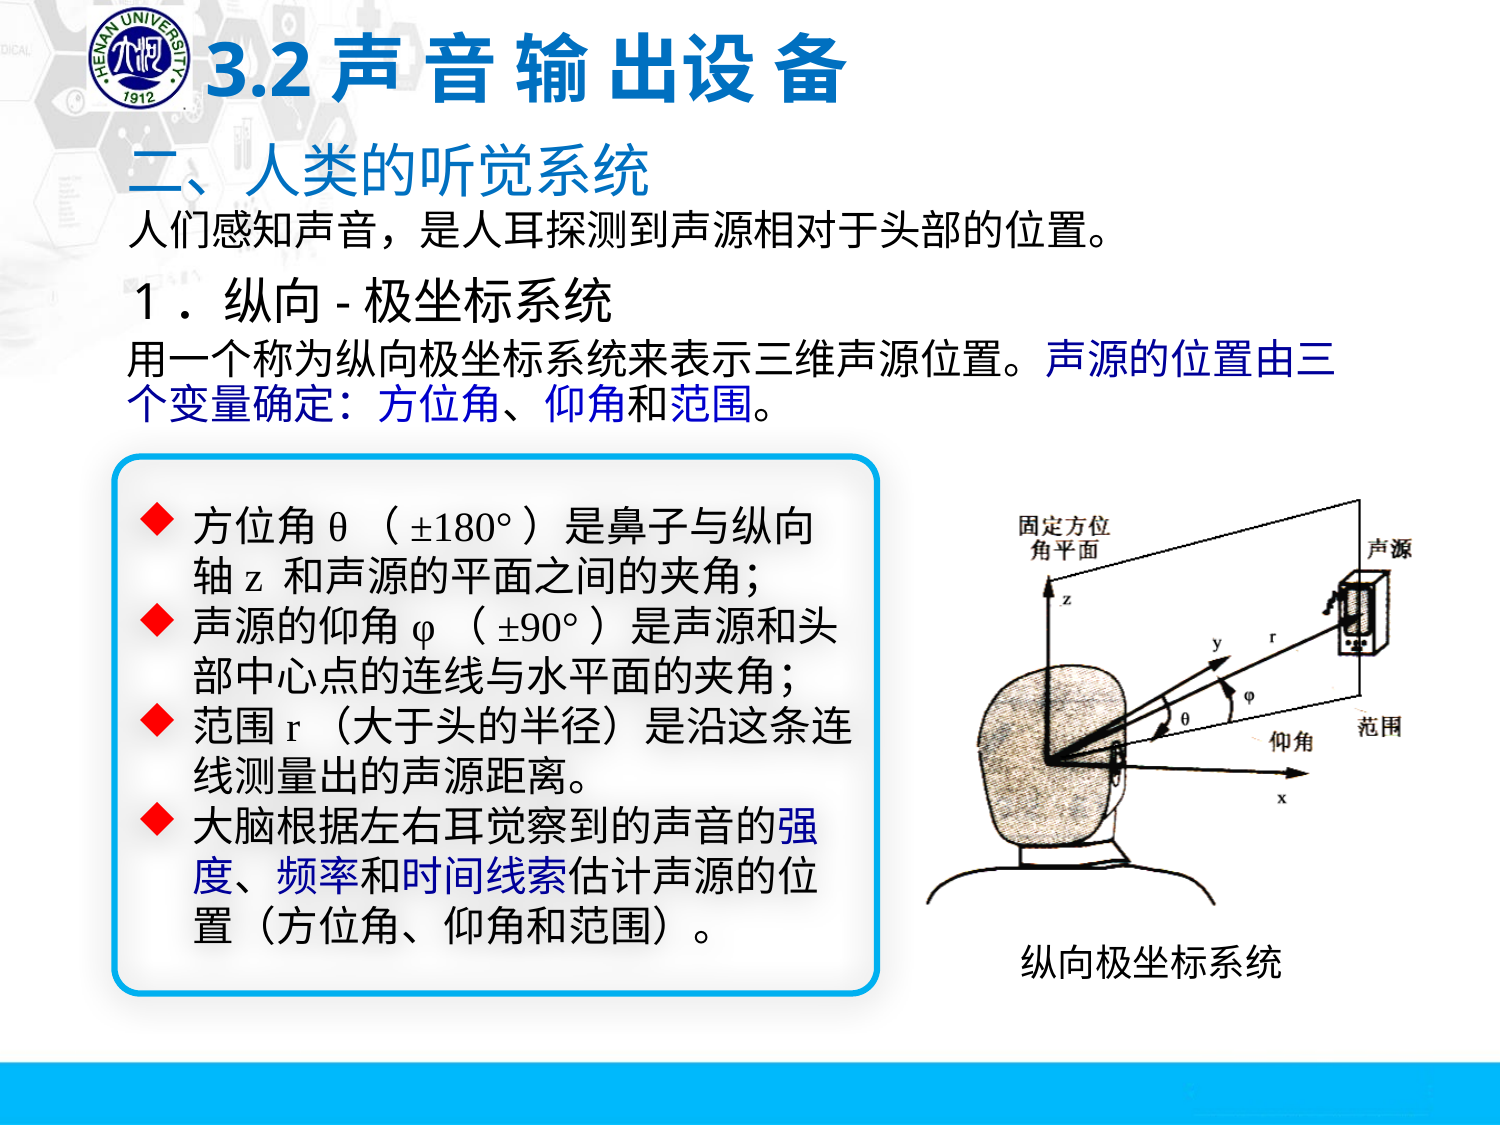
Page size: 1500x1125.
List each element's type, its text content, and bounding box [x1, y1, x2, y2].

text_box 纵向极坐标系统 [1005, 931, 1298, 992]
text_box 1．纵向-极坐标系统 [117, 268, 710, 331]
picture [0, 0, 1500, 1063]
list 人们感知声音，是人耳探测到声源相对于头部的位置。 [112, 202, 1160, 268]
text_box 方位角θ（±180°）是鼻子与纵向轴z 和声源的平面之间的夹角； 声源的仰角φ（±90°）是声源和头部中心点的连线与水平面的夹角； 范围r（大于头的半径）是沿这条连线测量出的声源距离。 大脑根据左右耳觉察到的声音的强度、频率和时间线索估计声源的位置（方位角、仰角和范围）。 [113, 455, 878, 995]
text_box 二、人类的听觉系统 [112, 134, 1405, 213]
text_box 用一个称为纵向极坐标系统来表示三维声源位置。声源的位置由三个变量确定：方位角、仰角和范围。 [112, 331, 1372, 459]
title 3.2声 音 输 出设 备 [190, 29, 1500, 120]
